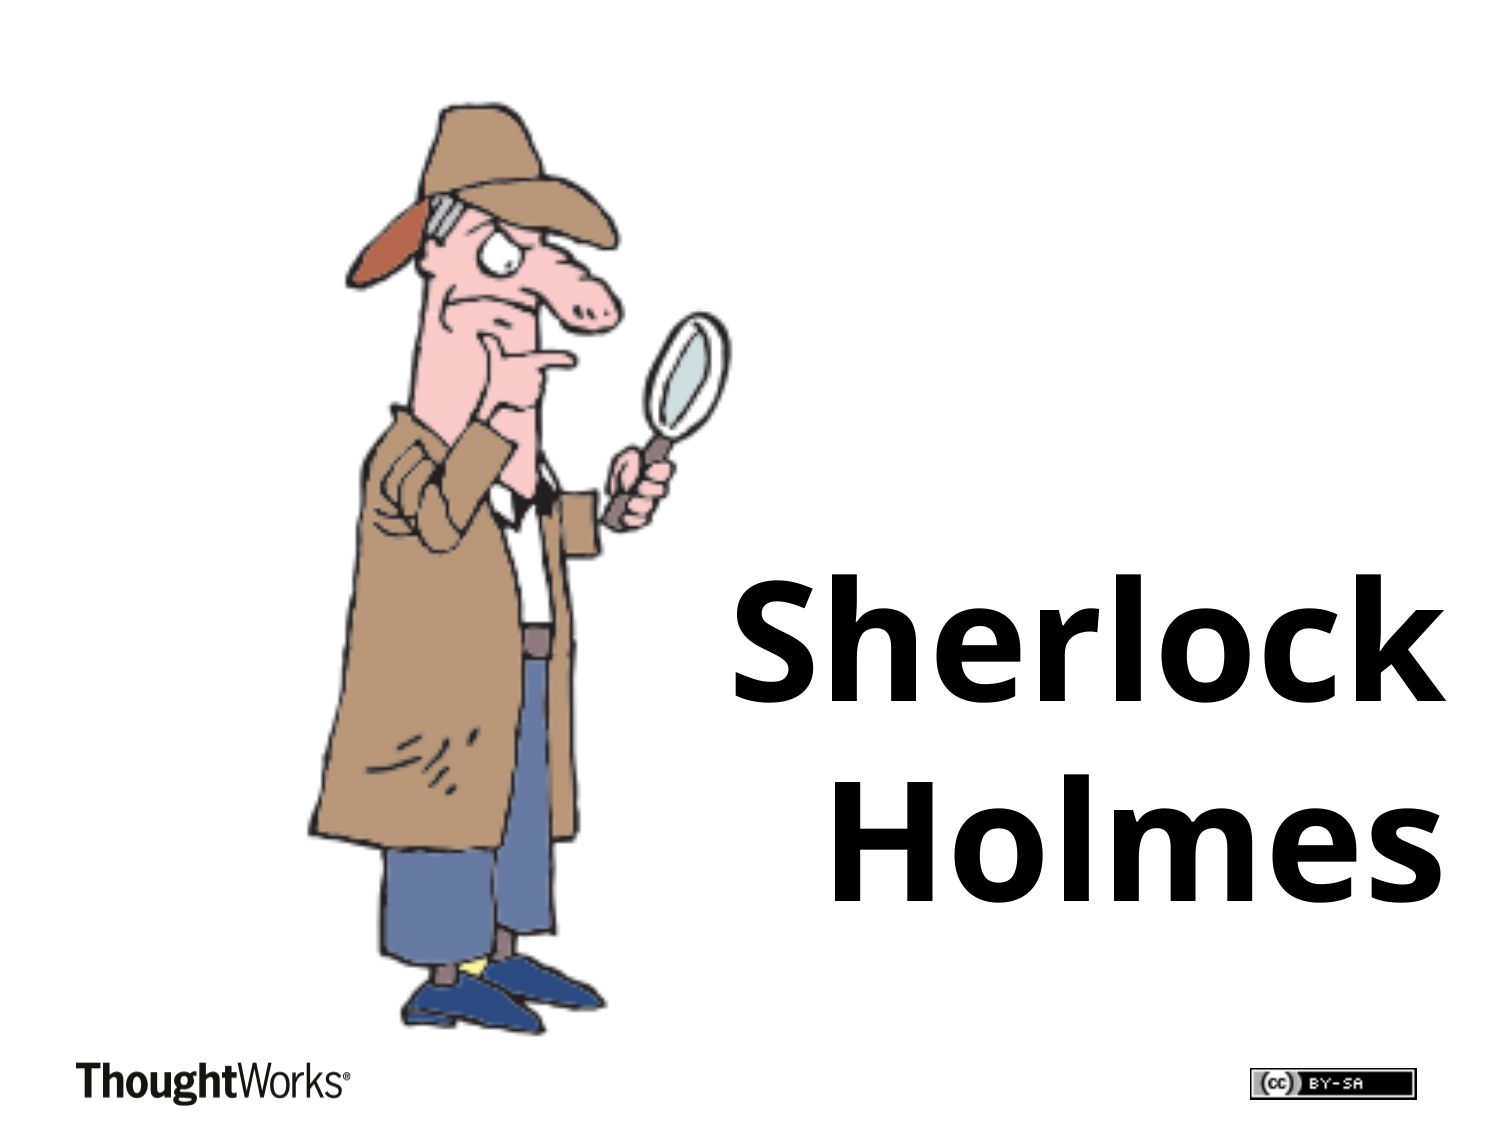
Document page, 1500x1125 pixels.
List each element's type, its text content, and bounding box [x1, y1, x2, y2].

picture [75, 1062, 351, 1106]
picture [0, 62, 961, 1048]
list Sherlock Holmes [674, 407, 1500, 1062]
picture [1250, 1068, 1417, 1100]
